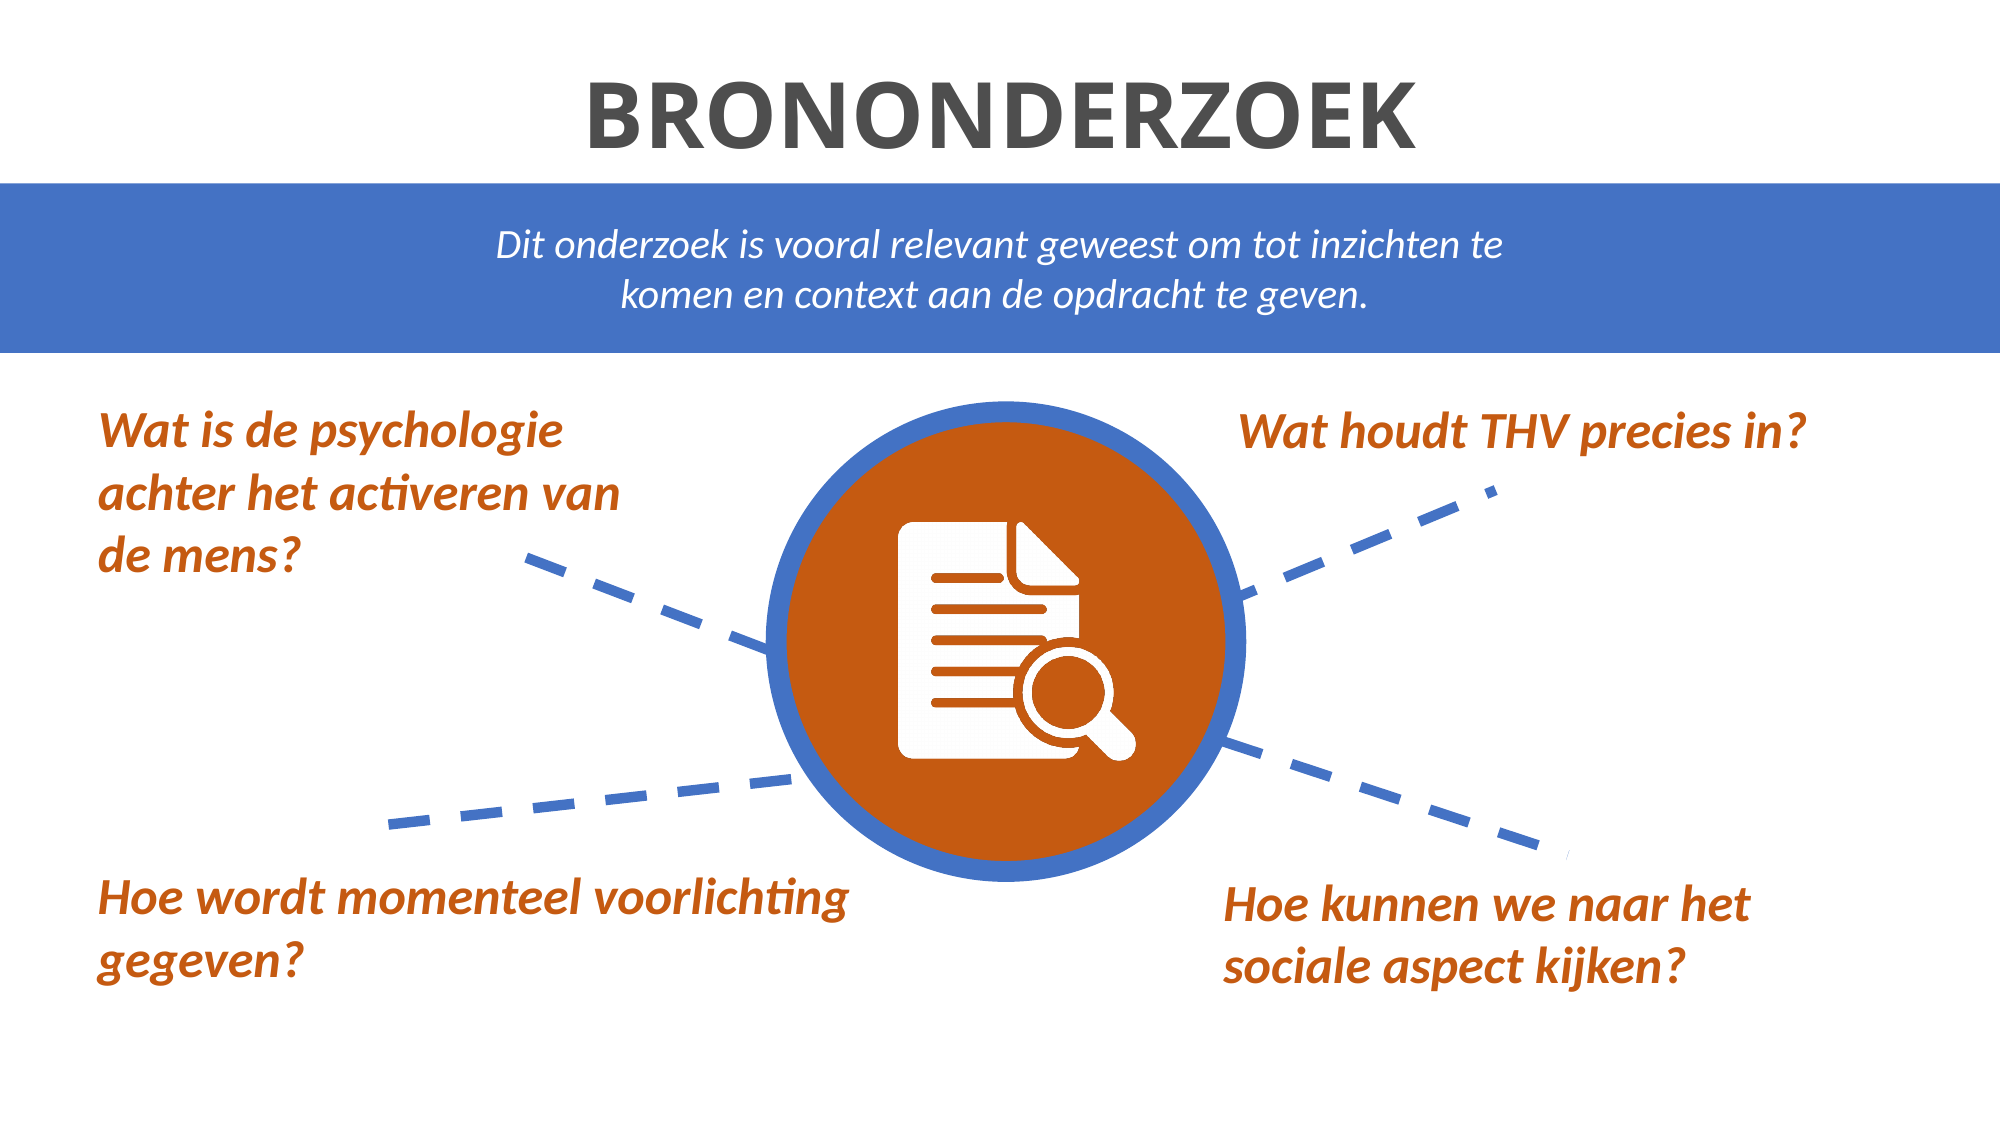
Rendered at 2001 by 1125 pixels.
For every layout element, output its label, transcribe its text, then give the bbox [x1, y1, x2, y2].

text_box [388, 776, 817, 825]
text_box Wat is de psychologie achter het activeren van de mens? [83, 388, 683, 591]
text_box [0, 182, 2000, 354]
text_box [526, 557, 778, 654]
text_box Dit onderzoek is vooral relevant geweest om tot inzichten te komen en context aan de opdracht te geven. [432, 209, 1568, 325]
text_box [1217, 490, 1496, 606]
text_box Wat houdt THV precies in? [1222, 388, 1924, 467]
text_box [1222, 741, 1568, 856]
picture [898, 522, 1136, 761]
text_box BRONONDERZOEK [127, 57, 1873, 181]
text_box Hoe wordt momenteel voorlichting gegeven? [82, 855, 959, 995]
text_box Hoe kunnen we naar het sociale aspect kijken? [1208, 862, 1845, 1002]
text_box [775, 410, 1237, 873]
